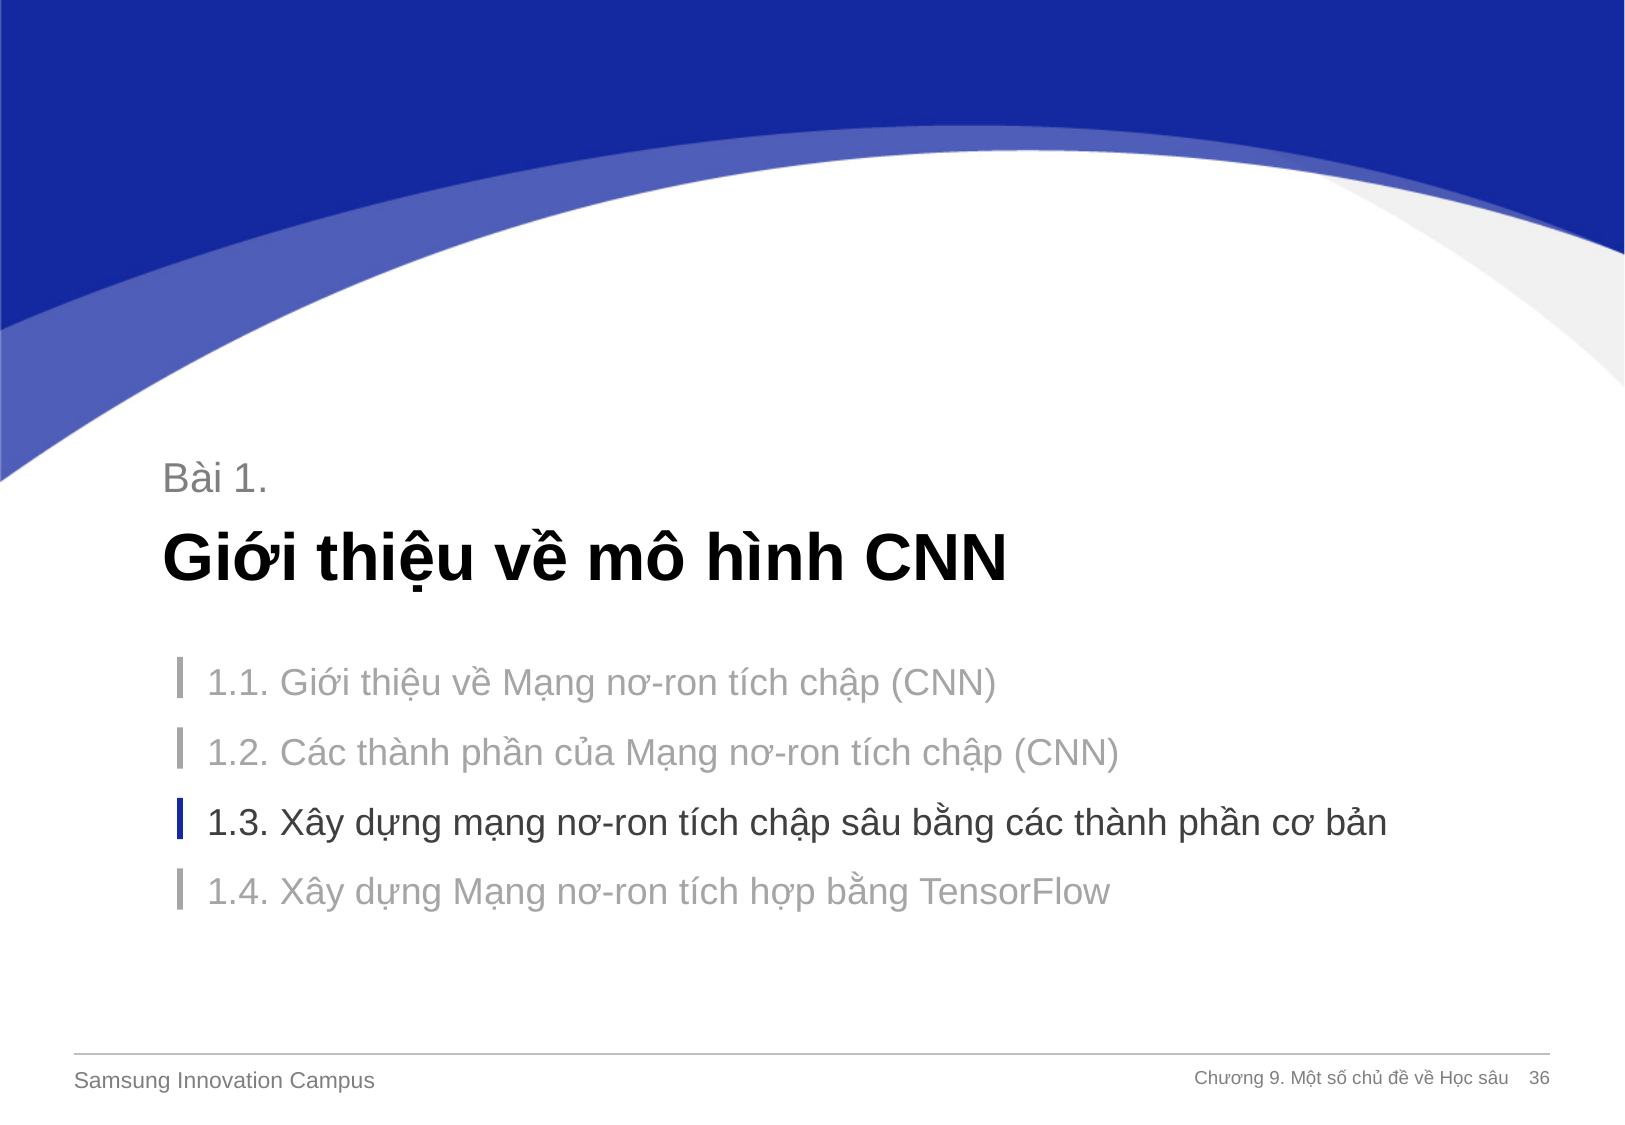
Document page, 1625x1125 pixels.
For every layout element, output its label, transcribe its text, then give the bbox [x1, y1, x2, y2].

picture [0, 0, 1625, 1125]
text_box Bài 1. [162, 450, 1061, 502]
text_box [176, 656, 1415, 913]
text_box Giới thiệu về mô hình CNN [162, 514, 1545, 595]
